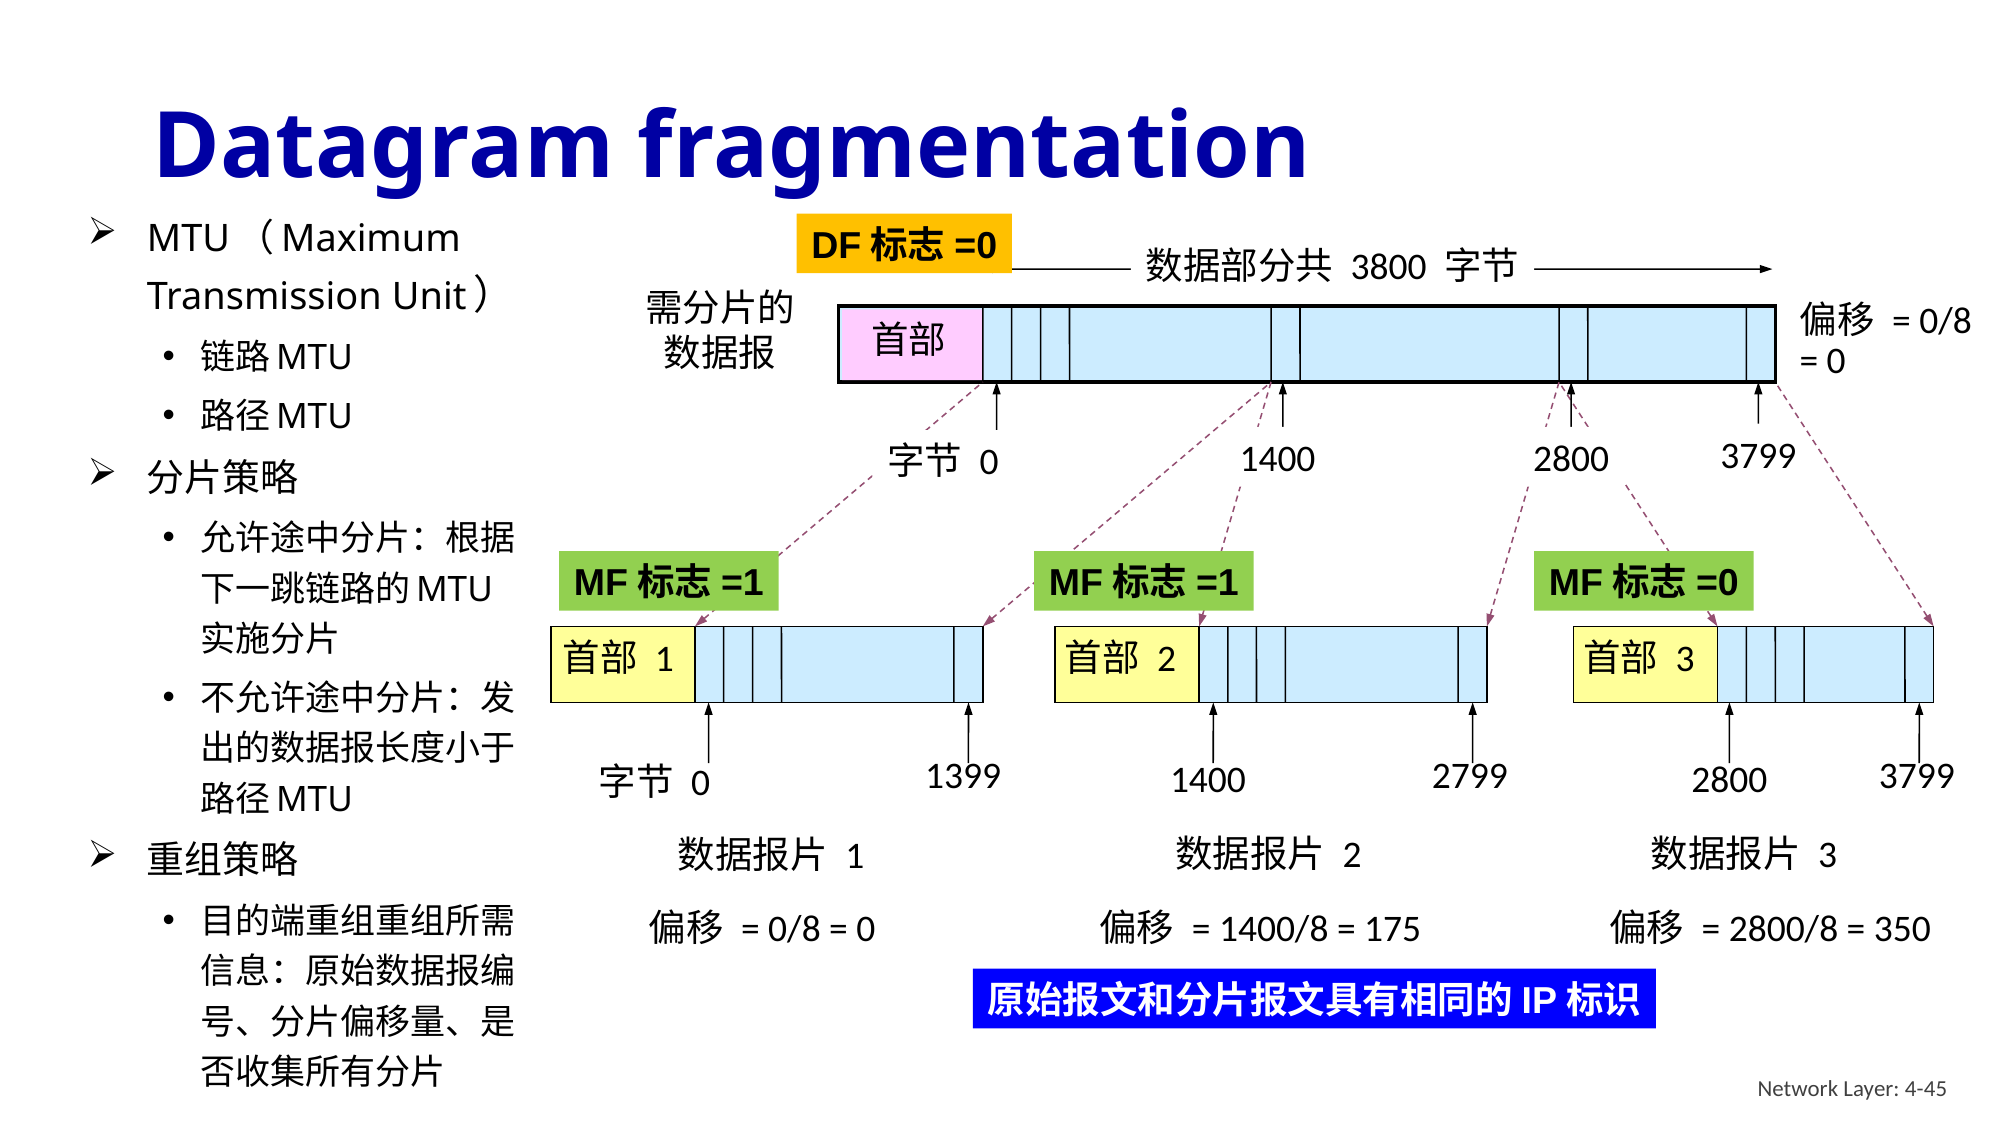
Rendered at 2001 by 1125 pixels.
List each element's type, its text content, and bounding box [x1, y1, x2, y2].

text_box [1923, 610, 1934, 627]
text_box 字节 0 [872, 430, 1014, 490]
text_box 首部 1 [547, 626, 689, 687]
text_box [1747, 306, 1776, 383]
text_box [724, 626, 752, 703]
text_box 数据报片 2 [1160, 822, 1377, 883]
text_box [1459, 626, 1487, 703]
text_box [1228, 626, 1256, 703]
text_box 数据部分共 3800 字节 [1130, 235, 1535, 295]
text_box [1278, 382, 1287, 426]
slide_number Network Layer: 4-45 [1512, 1056, 1963, 1117]
title Datagram fragmentation [137, 74, 1863, 221]
text_box 数据报片 3 [1635, 822, 1853, 883]
text_box [1041, 306, 1069, 383]
text_box 原始报文和分片报文具有相同的IP标识 [972, 968, 1656, 1029]
text_box [1012, 306, 1040, 383]
text_box MF标志=1 [559, 551, 779, 611]
text_box [551, 626, 696, 703]
text_box [1805, 626, 1904, 703]
text_box [992, 382, 1001, 430]
text_box [695, 614, 709, 627]
text_box [983, 306, 1011, 383]
text_box [704, 702, 713, 750]
text_box [1915, 703, 1924, 744]
text_box [1718, 626, 1746, 703]
text_box 1399 [910, 744, 1017, 804]
text_box [1560, 306, 1587, 383]
text_box [1754, 382, 1763, 423]
text_box [1286, 626, 1458, 703]
text_box [838, 306, 982, 383]
text_box [1257, 626, 1285, 703]
text_box [842, 309, 982, 381]
text_box 3799 [1864, 744, 1970, 804]
text_box [1776, 626, 1804, 703]
text_box [1566, 382, 1576, 426]
text_box [1055, 626, 1200, 703]
text_box 2800 [1676, 747, 1783, 808]
text_box [782, 626, 953, 703]
text_box [1468, 703, 1477, 744]
text_box 字节 0 [584, 750, 726, 811]
text_box [1070, 306, 1271, 383]
text_box [1747, 626, 1775, 703]
text_box 需分片的 数据报 [630, 276, 810, 382]
text_box 偏移 = 2800/8 = 350 [1594, 896, 1947, 957]
text_box [1725, 703, 1734, 747]
text_box [1198, 611, 1207, 627]
text_box [753, 626, 781, 703]
text_box MF标志=1 [1034, 551, 1254, 611]
text_box [1707, 611, 1718, 627]
text_box [954, 626, 983, 703]
text_box 首部 2 [1049, 626, 1191, 687]
text_box [1588, 306, 1746, 383]
text_box 1400 [1224, 426, 1331, 487]
text_box 偏移 = 1400/8 = 175 [1084, 896, 1437, 957]
text_box [696, 626, 723, 703]
text_box 2799 [1417, 744, 1523, 804]
text_box 2800 [1518, 426, 1625, 487]
text_box 数据报片 1 [663, 823, 880, 884]
text_box [1200, 626, 1227, 703]
text_box 偏移 = 0/8 = 0 [1784, 288, 1987, 389]
text_box [1535, 264, 1773, 274]
text_box 首部 3 [1568, 626, 1710, 687]
text_box 1400 [1155, 747, 1261, 808]
text_box [1209, 703, 1218, 747]
text_box [1272, 306, 1559, 383]
text_box [982, 614, 997, 627]
text_box [964, 702, 973, 744]
text_box [1905, 626, 1934, 703]
text_box MF标志=0 [1534, 551, 1754, 611]
text_box 首部 [856, 308, 962, 369]
text_box MTU（Maximum Transmission Unit） 链路MTU 路径MTU 分片策略 允许途中分片：根据下一跳链路的MTU实施分片 不允许途中分片：发出的数据报长度小于路径MTU 重组策略 目的端重组重组所需信息：原始数据报编号、分片偏移量、是否收集所有分片 [72, 196, 545, 1113]
text_box DF标志=0 [796, 213, 1012, 274]
text_box 3799 [1705, 423, 1812, 484]
text_box [1573, 626, 1718, 703]
text_box [1486, 608, 1495, 627]
text_box 偏移 = 0/8 = 0 [633, 896, 891, 957]
